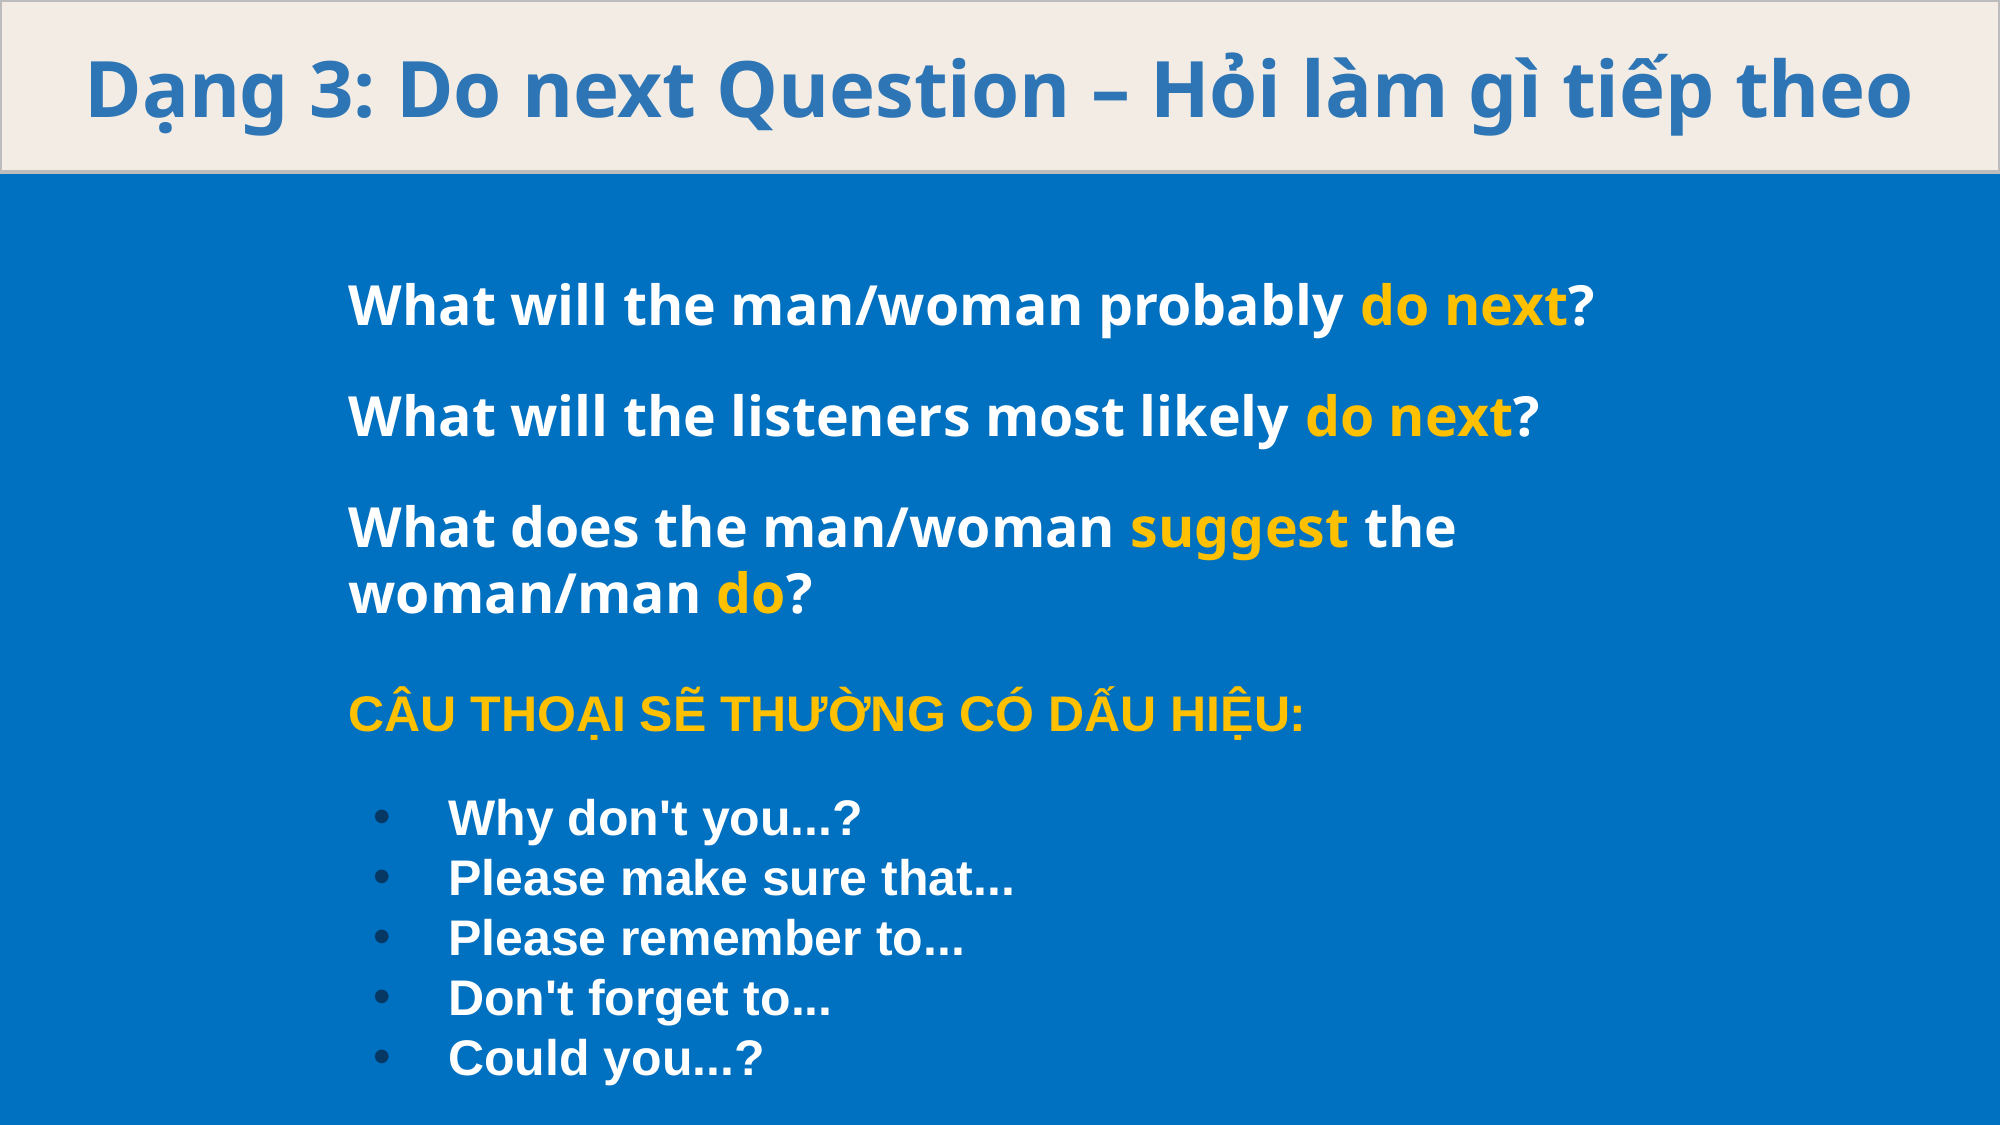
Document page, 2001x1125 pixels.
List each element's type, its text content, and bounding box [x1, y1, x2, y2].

text_box What will the man/woman probably do next? What will the listeners most likely do next? What does the man/woman suggest the woman/man do? [328, 249, 1841, 692]
text_box CÂU THOẠI SẼ THƯỜNG CÓ DẤU HIỆU: Why don't you...? Please make sure that... Please remember to... Don't forget to... Could you...? [328, 661, 1589, 1089]
text_box Dạng 3: Do next Question – Hỏi làm gì tiếp theo [0, 0, 2000, 174]
